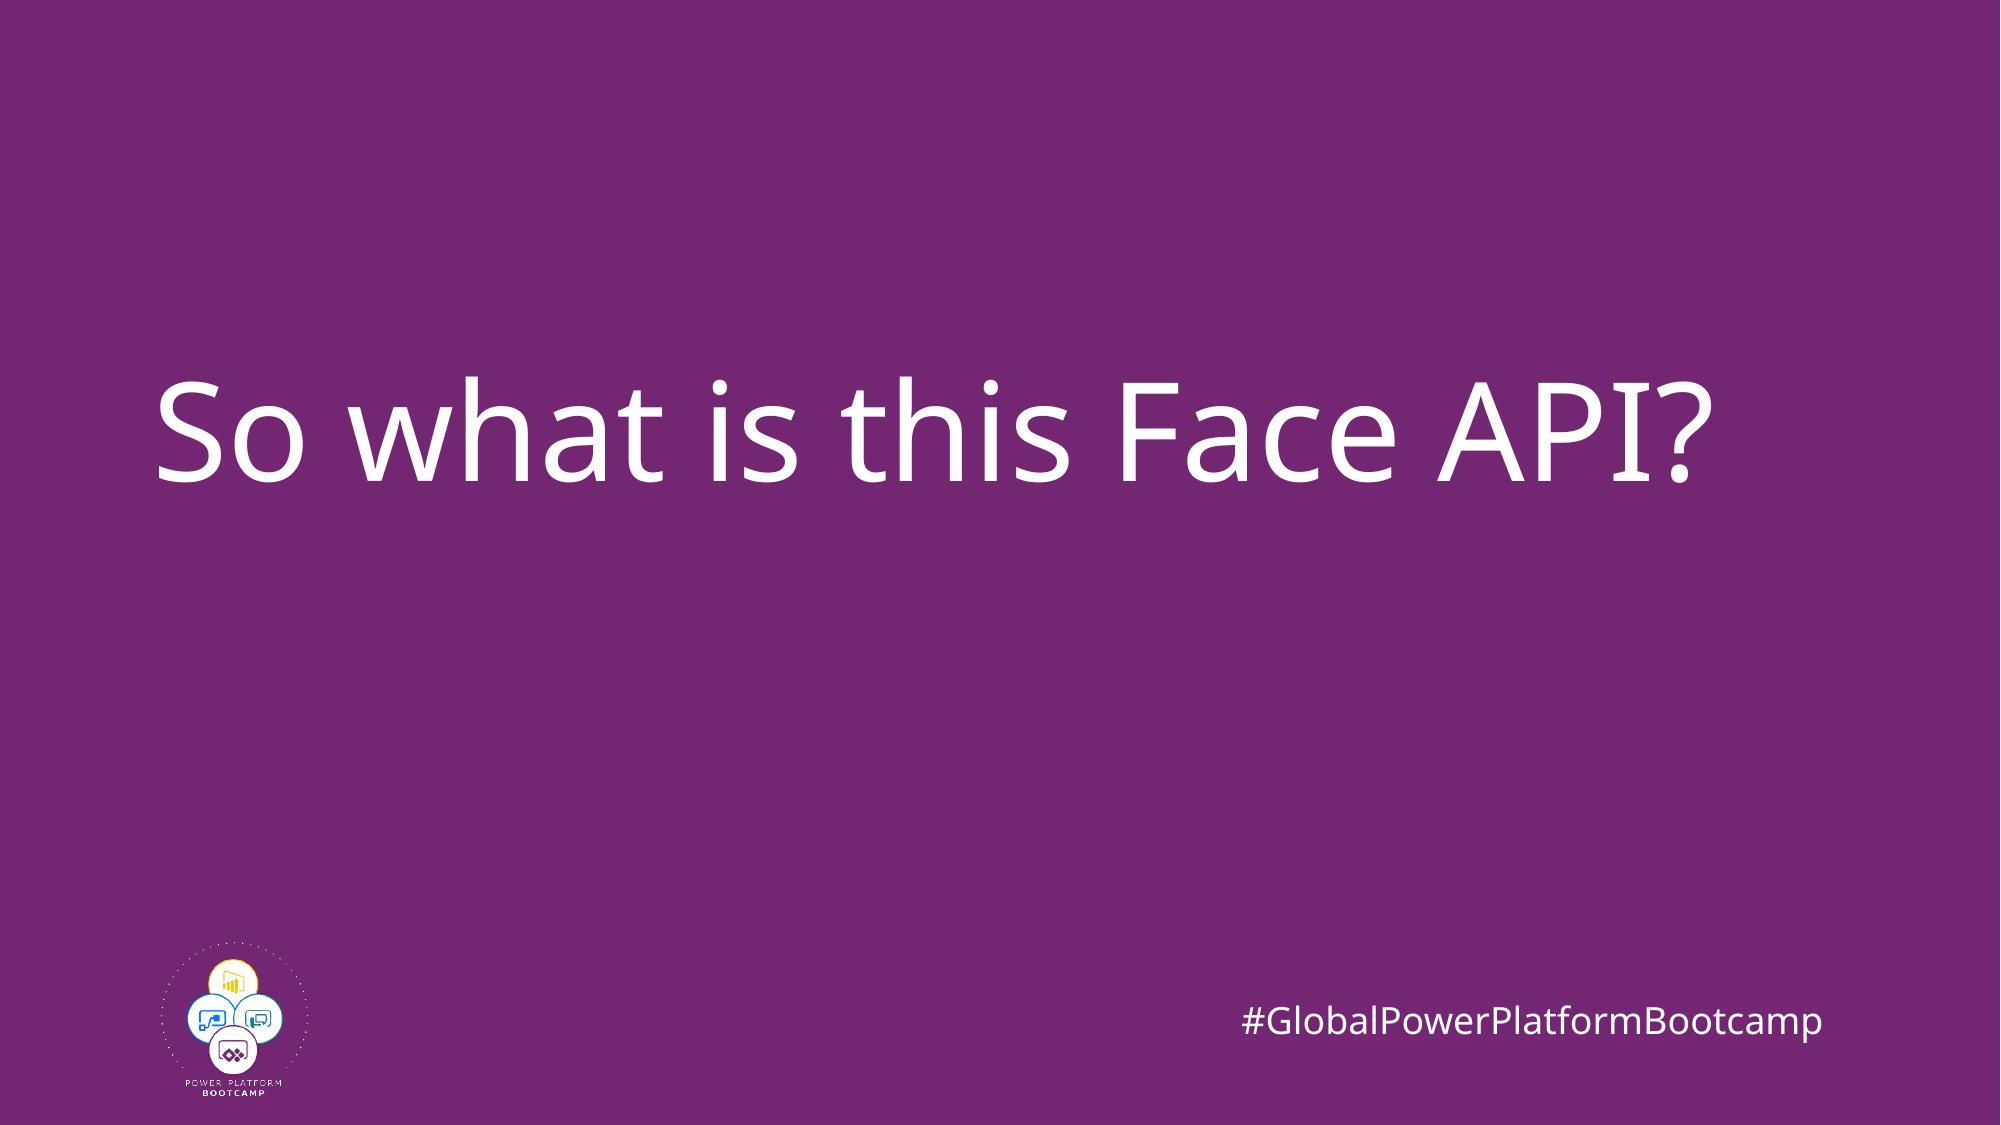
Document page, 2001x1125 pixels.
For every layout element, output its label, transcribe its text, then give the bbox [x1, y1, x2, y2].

title So what is this Face API? [137, 341, 1755, 532]
picture [161, 942, 308, 1096]
